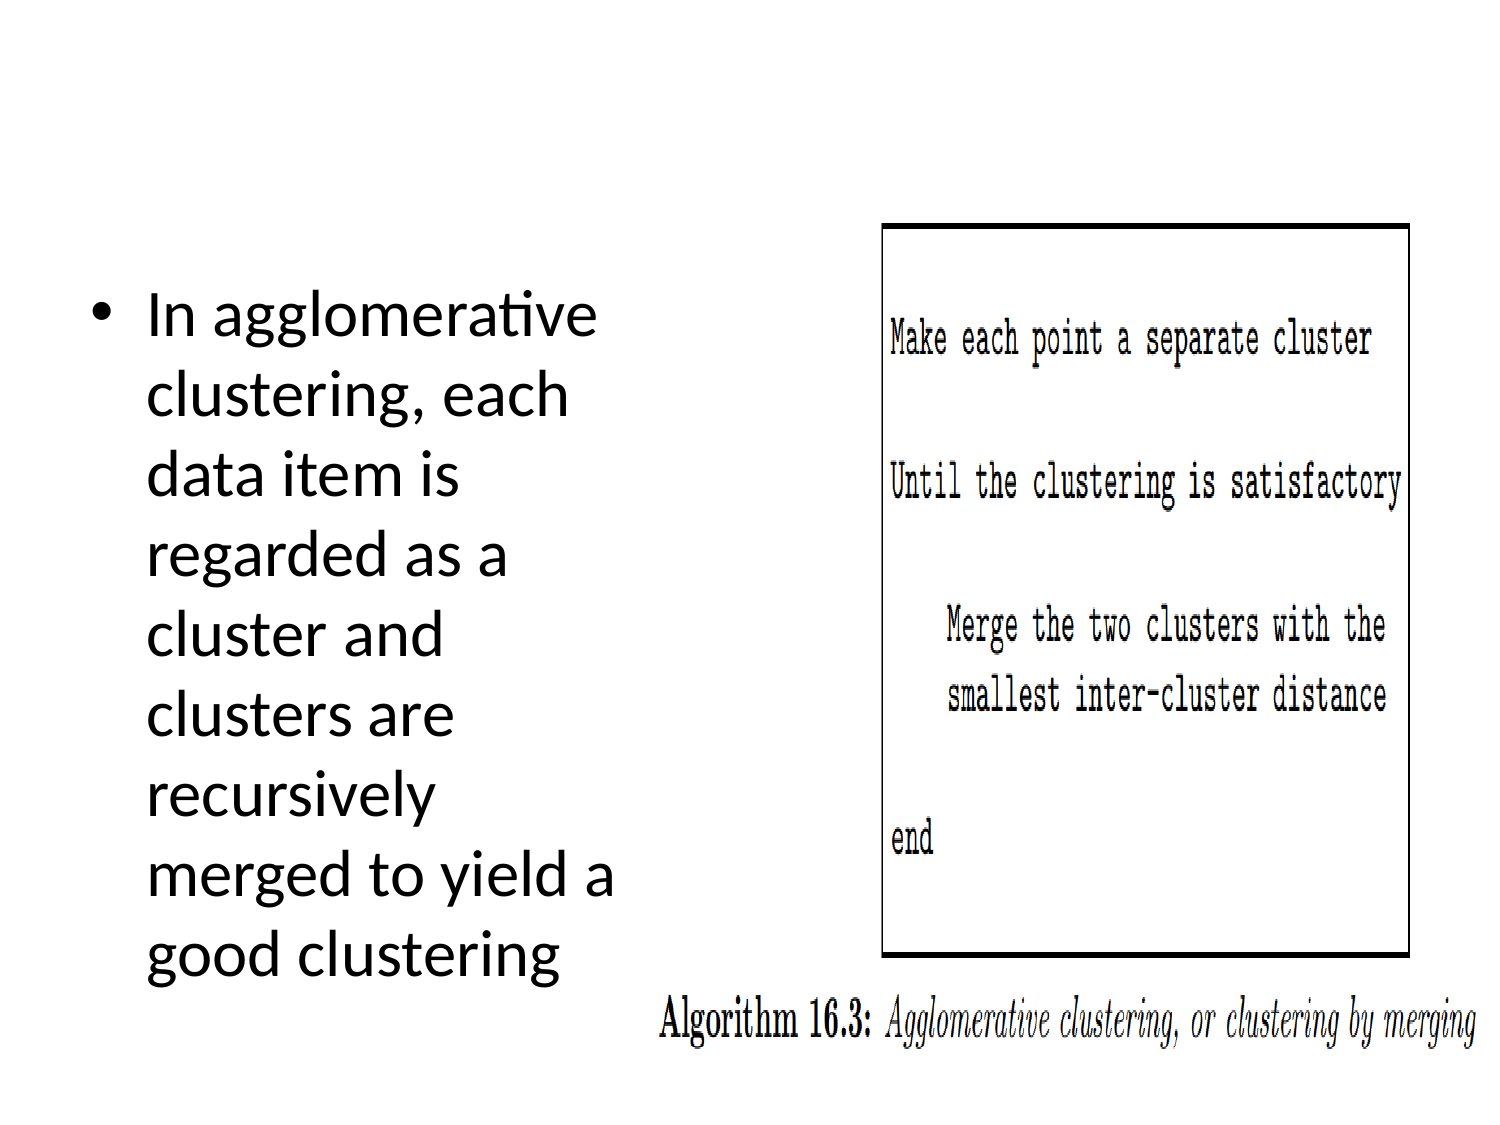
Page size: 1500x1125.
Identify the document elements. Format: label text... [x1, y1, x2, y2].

picture [655, 181, 1500, 1055]
list In agglomerative clustering, each data item is regarded as a cluster and clusters are recursively merged to yield a good clustering [75, 262, 645, 1005]
